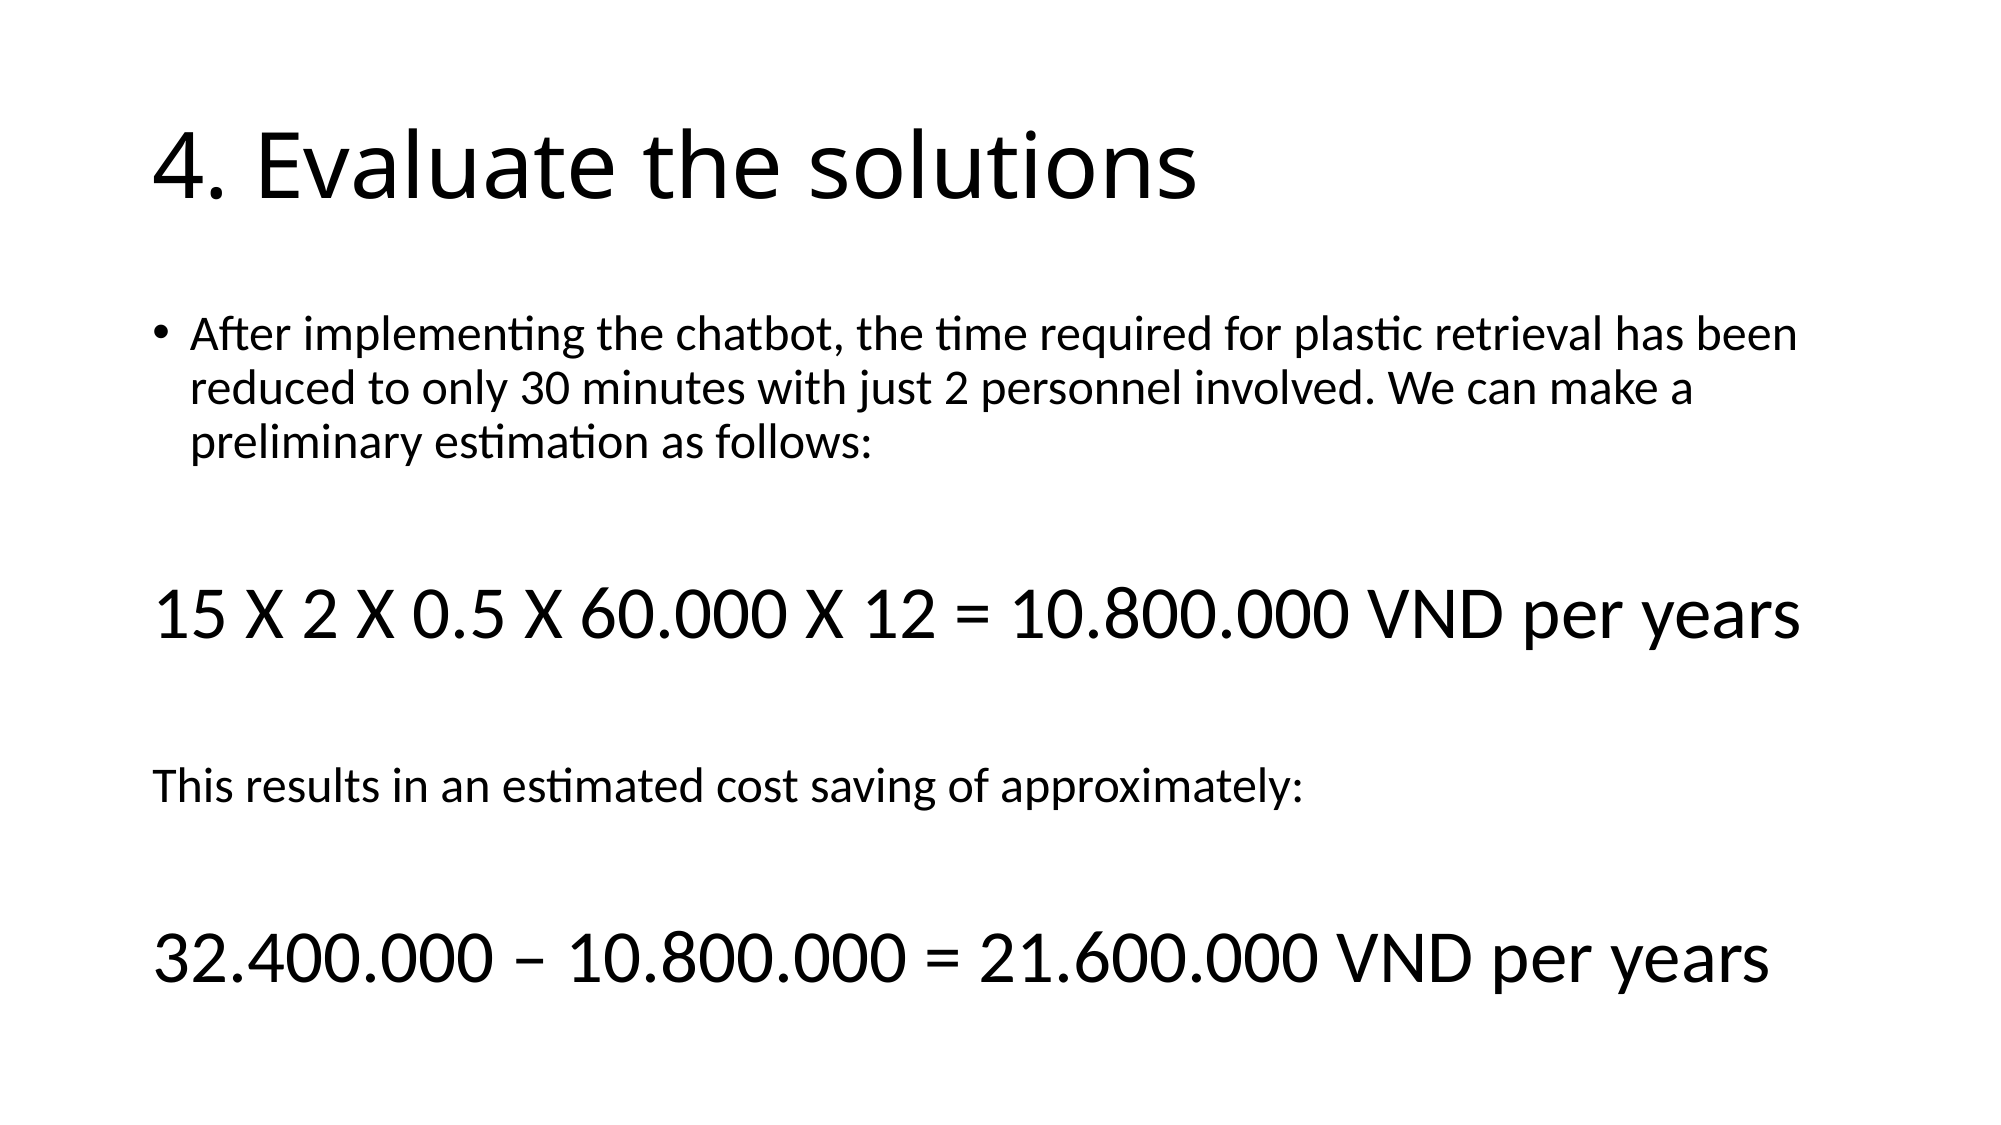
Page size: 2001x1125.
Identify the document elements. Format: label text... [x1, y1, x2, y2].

list After implementing the chatbot, the time required for plastic retrieval has been reduced to only 30 minutes with just 2 personnel involved. We can make a preliminary estimation as follows: 15 X 2 X 0.5 X 60.000 X 12 = 10.800.000 VND per years This results in an estimated cost saving of approximately: 32.400.000 – 10.800.000 = 21.600.000 VND per years [137, 299, 1863, 1014]
title 4. Evaluate the solutions [137, 59, 1863, 278]
